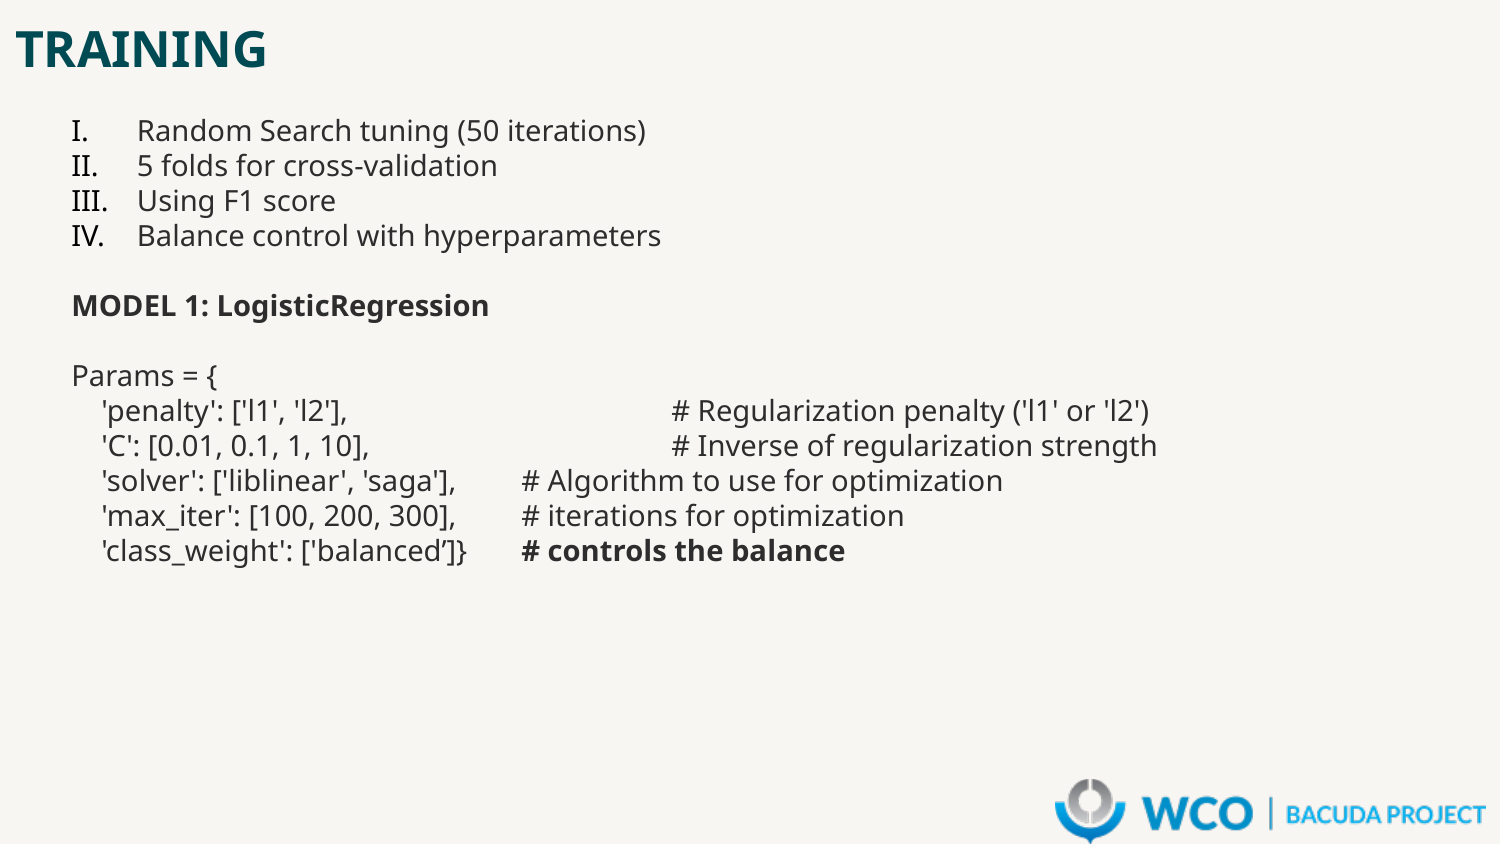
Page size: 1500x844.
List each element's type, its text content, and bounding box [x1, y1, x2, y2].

picture [1054, 779, 1486, 844]
text_box Random Search tuning (50 iterations) 5 folds for cross-validation Using F1 score Balance control with hyperparameters MODEL 1: LogisticRegression Params = { 'penalty': ['l1', 'l2'], # Regularization penalty ('l1' or 'l2') 'C': [0.01, 0.1, 1, 10], # Inverse of regularization strength 'solver': ['liblinear', 'saga'], # Algorithm to use for optimization 'max_iter': [100, 200, 300], # iterations for optimization 'class_weight': ['balanced’]} # controls the balance [56, 105, 1368, 719]
text_box TRAINING [0, 2, 1398, 97]
